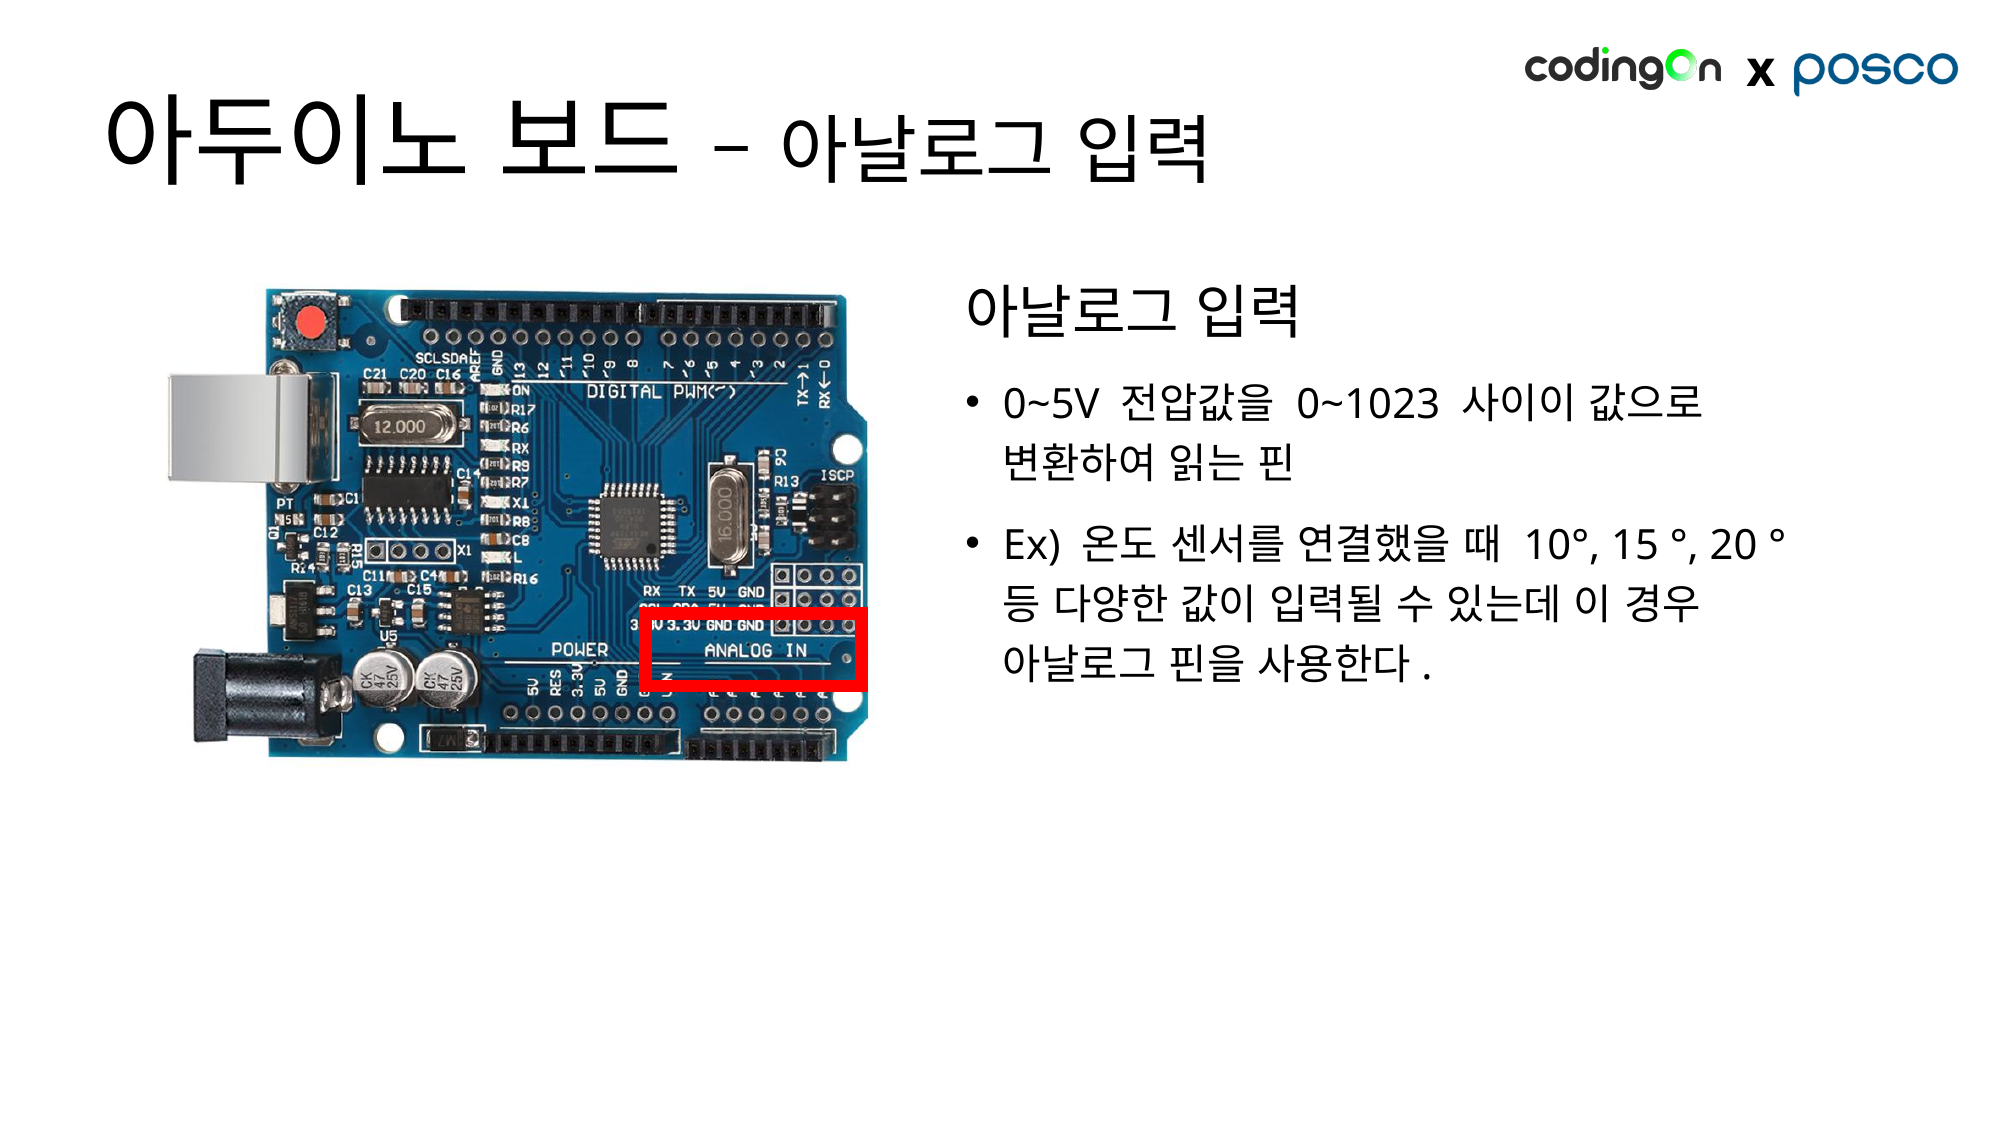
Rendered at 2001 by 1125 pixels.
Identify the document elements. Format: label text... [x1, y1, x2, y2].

list 아날로그 입력 0~5V 전압값을 0~1023 사이이 값으로 변환하여 읽는 핀 Ex) 온도 센서를 연결했을 때 10°, 15 °, 20 ° 등 다양한 값이 입력될 수 있는데 이 경우 아날로그 핀을 사용한다. [950, 254, 1828, 1014]
title 아두이노 보드 – 아날로그 입력 [87, 36, 1813, 255]
picture [105, 283, 951, 767]
picture [1813, 47, 1960, 101]
